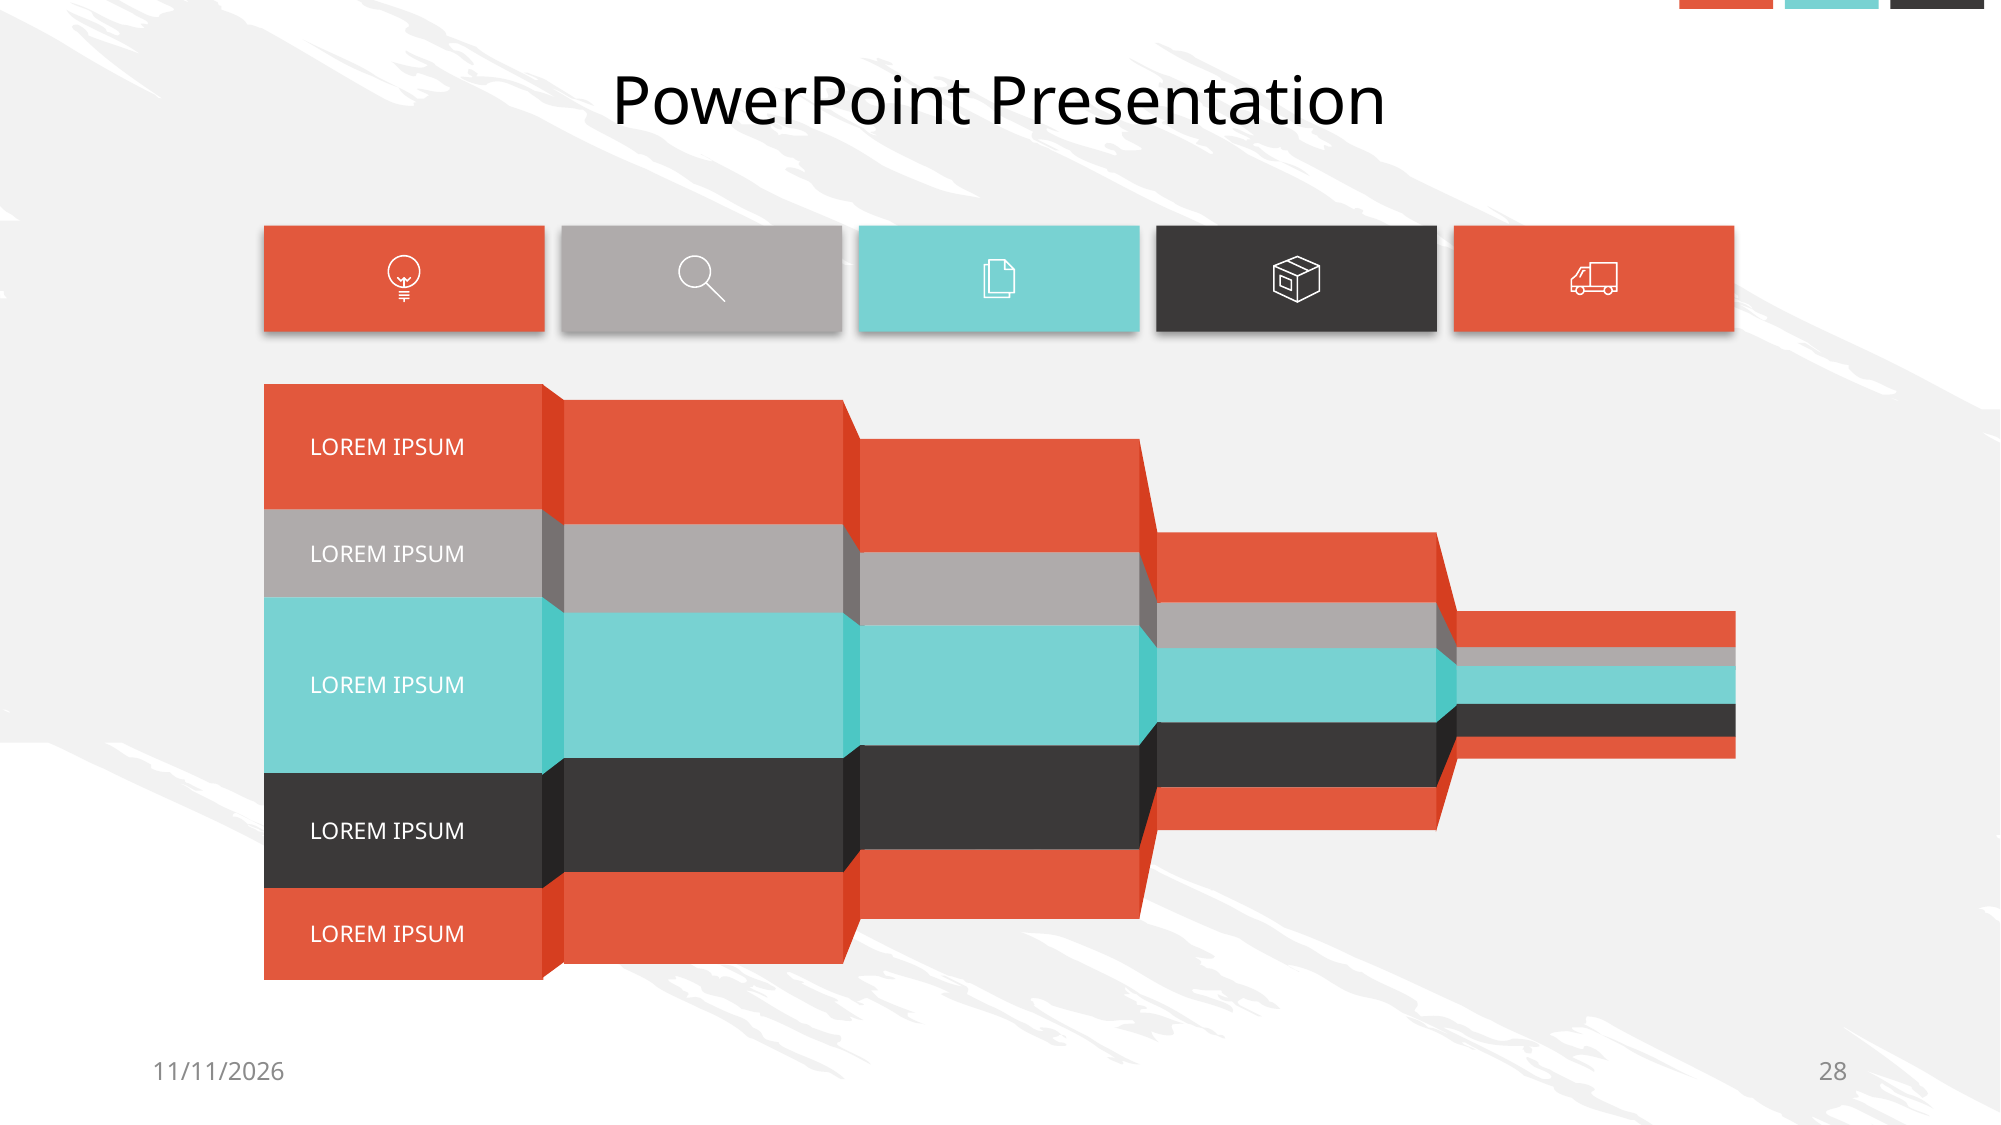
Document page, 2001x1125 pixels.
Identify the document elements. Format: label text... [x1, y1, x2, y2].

slide_number 28 [1412, 1042, 1863, 1103]
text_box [264, 225, 1736, 980]
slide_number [137, 1042, 588, 1103]
list PowerPoint Presentation [458, 59, 1542, 148]
